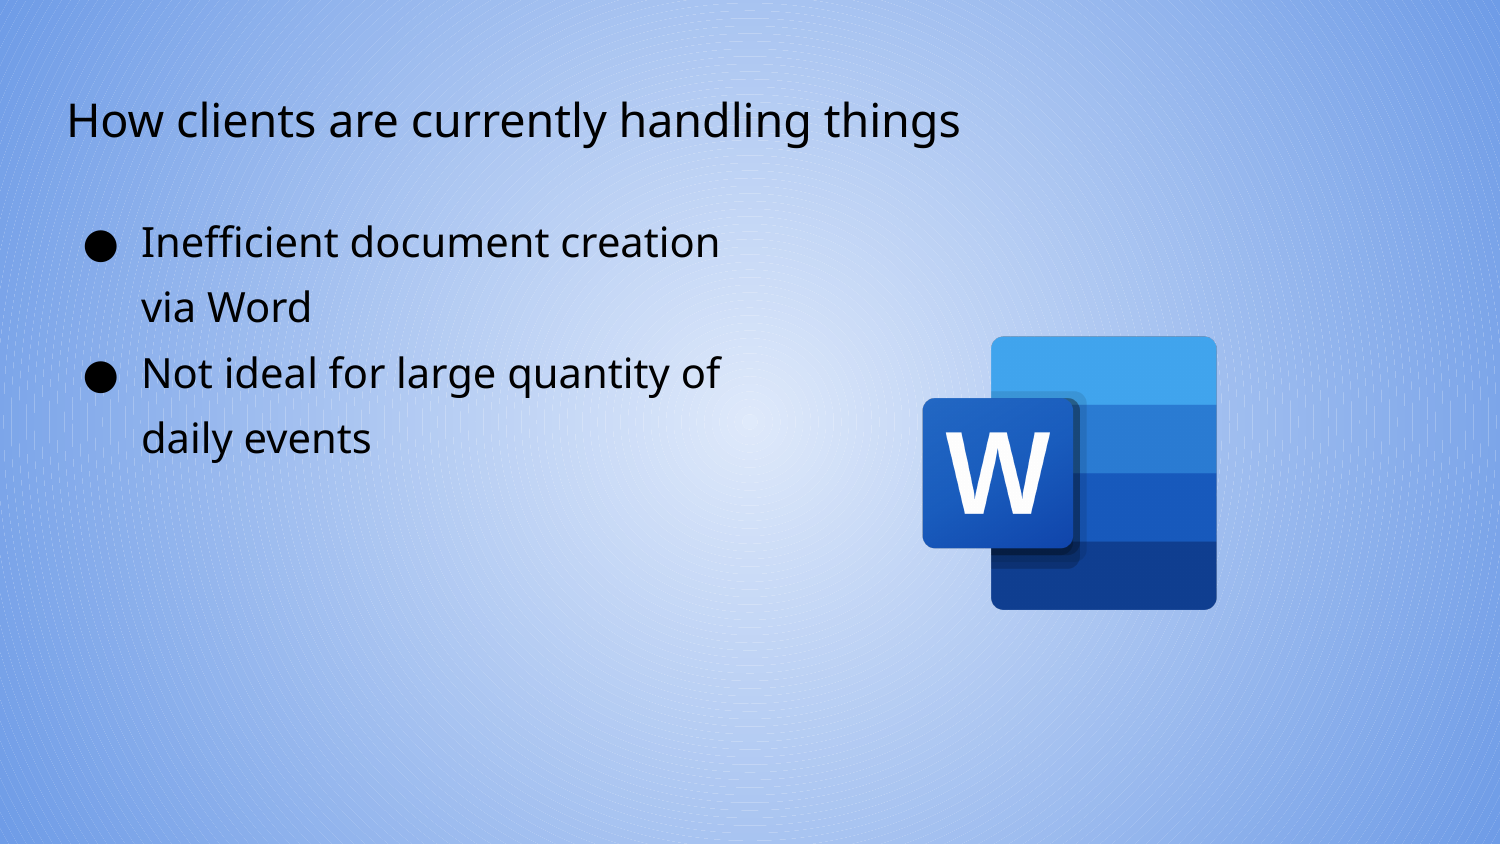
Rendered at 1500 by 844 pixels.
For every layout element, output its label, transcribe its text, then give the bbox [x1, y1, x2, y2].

picture [762, 267, 1377, 678]
title How clients are currently handling things [51, 72, 1449, 167]
list Inefficient document creation via Word Not ideal for large quantity of daily events [51, 189, 768, 750]
